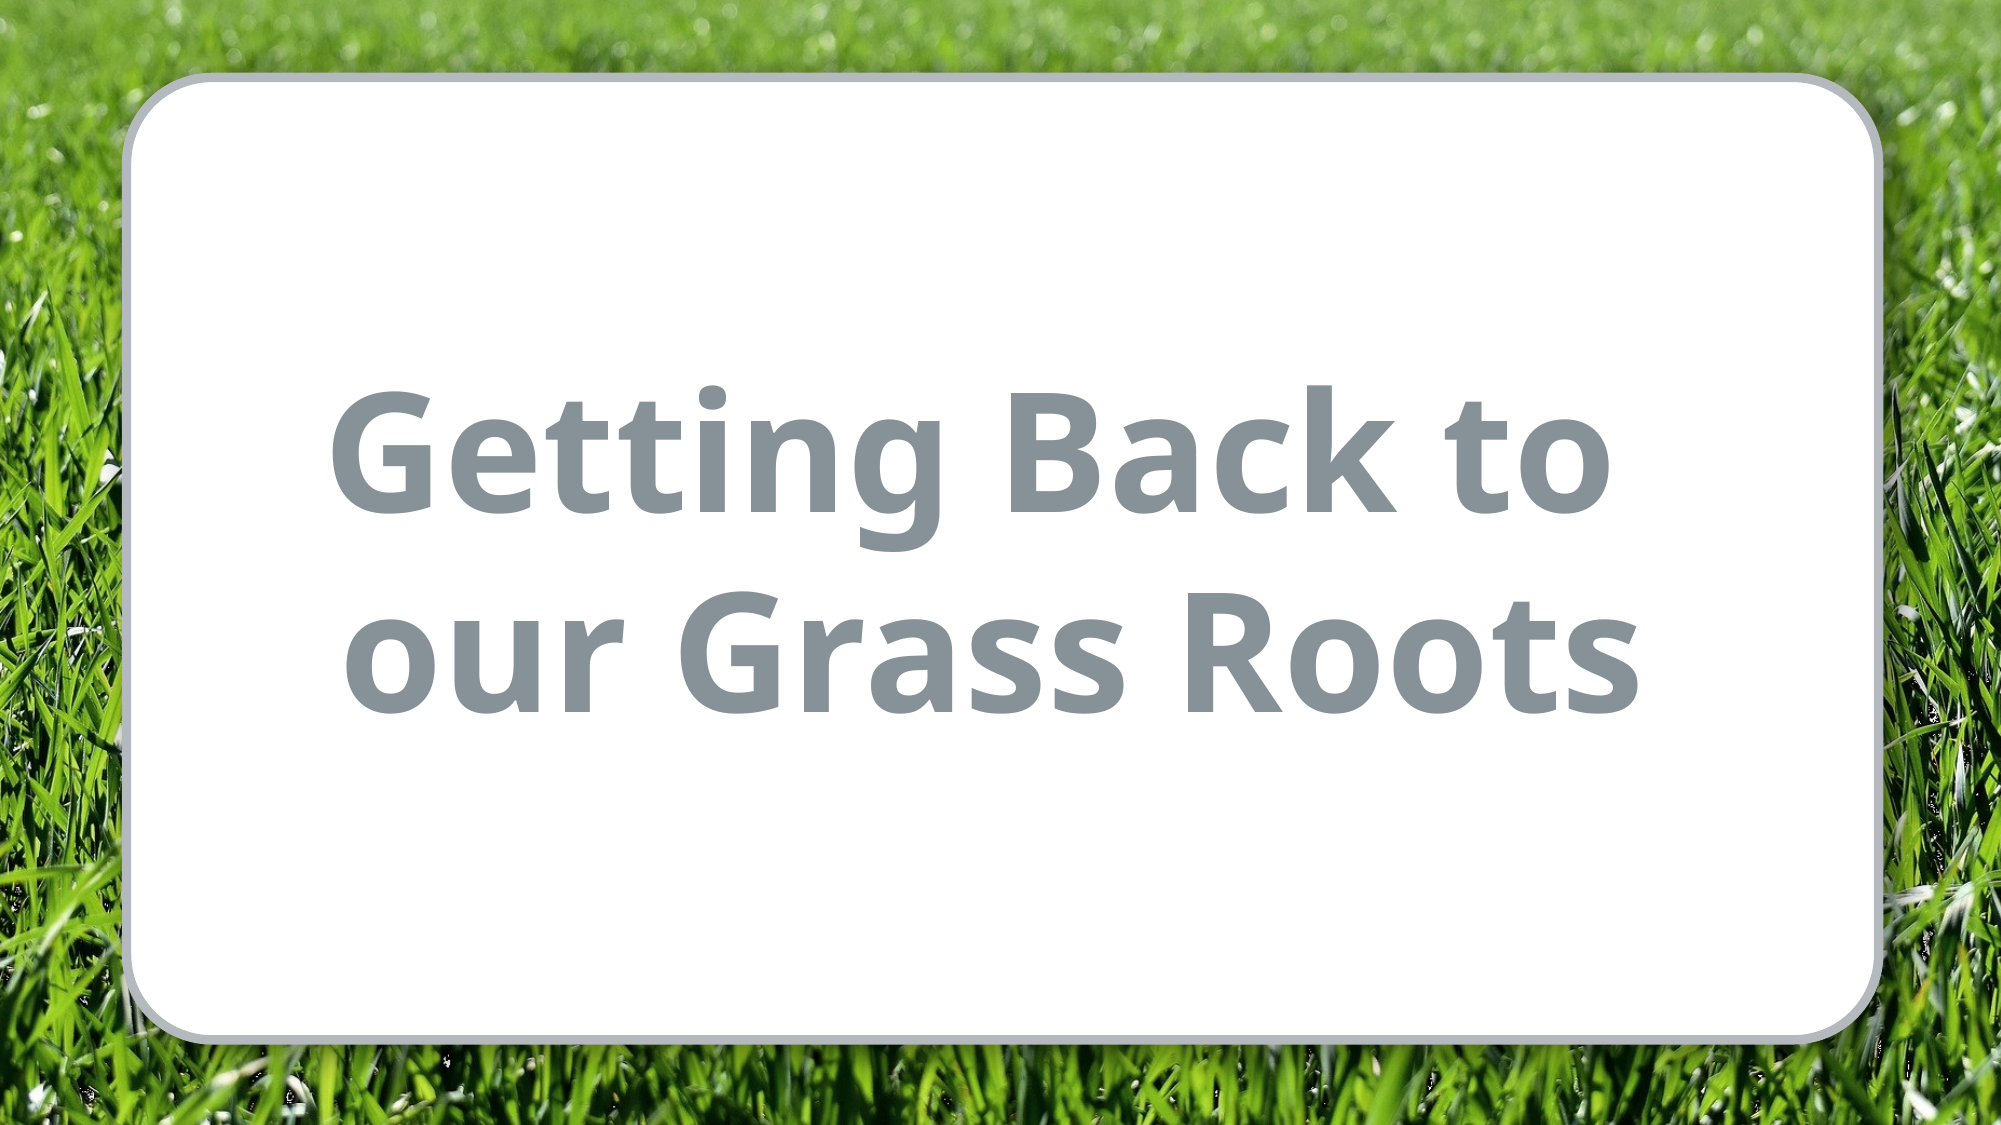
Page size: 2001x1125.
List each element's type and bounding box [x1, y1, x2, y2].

picture [0, 0, 2001, 1125]
text_box [126, 77, 1879, 1041]
